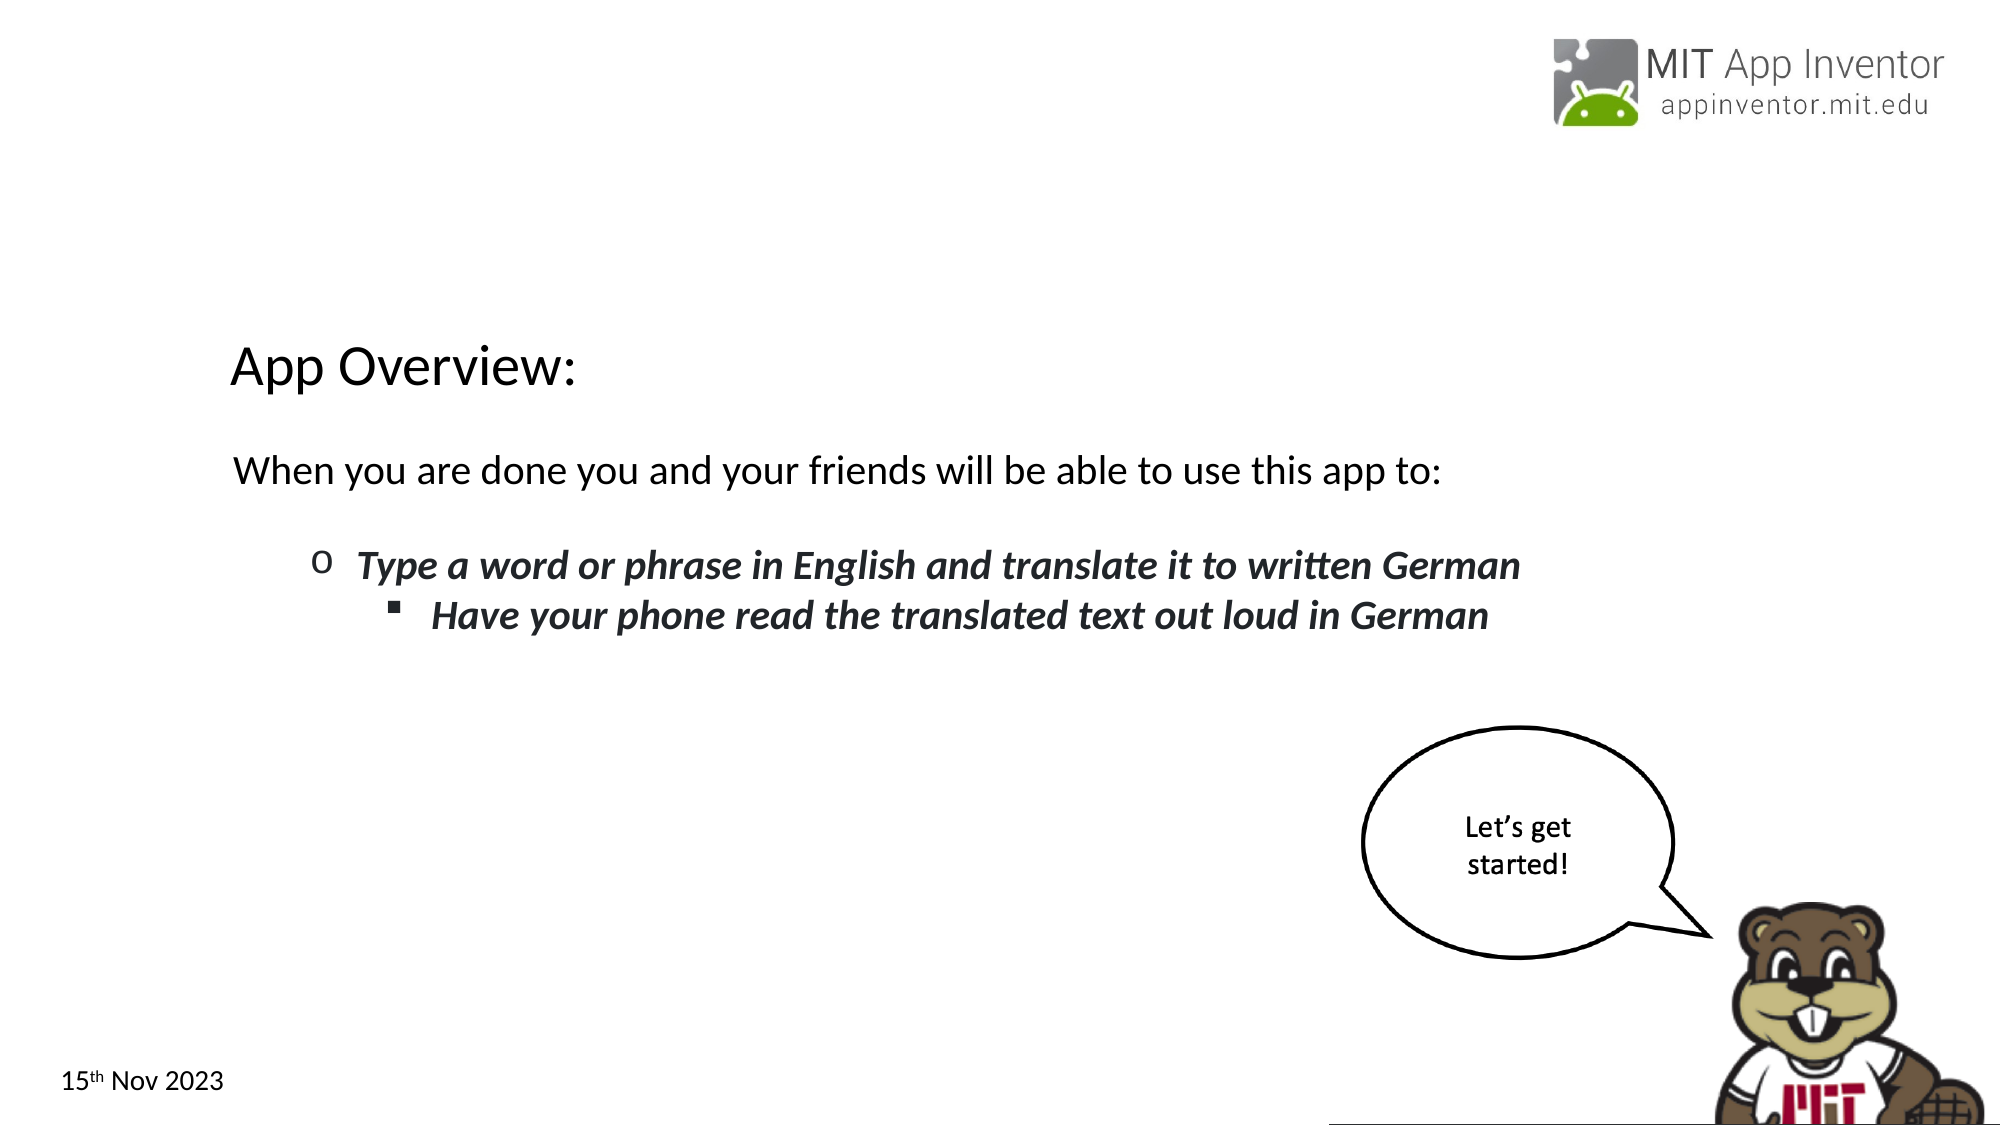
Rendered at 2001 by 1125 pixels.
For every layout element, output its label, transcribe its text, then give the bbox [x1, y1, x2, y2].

text_box 15th Nov 2023 [45, 1054, 240, 1104]
text_box App Overview: [215, 319, 594, 405]
picture [1329, 687, 2000, 1125]
picture [1552, 33, 1948, 131]
text_box When you are done you and your friends will be able to use this app to: [218, 435, 1458, 500]
text_box Type a word or phrase in English and translate it to written German Have your phone read the translated text out loud in German [294, 530, 1580, 646]
